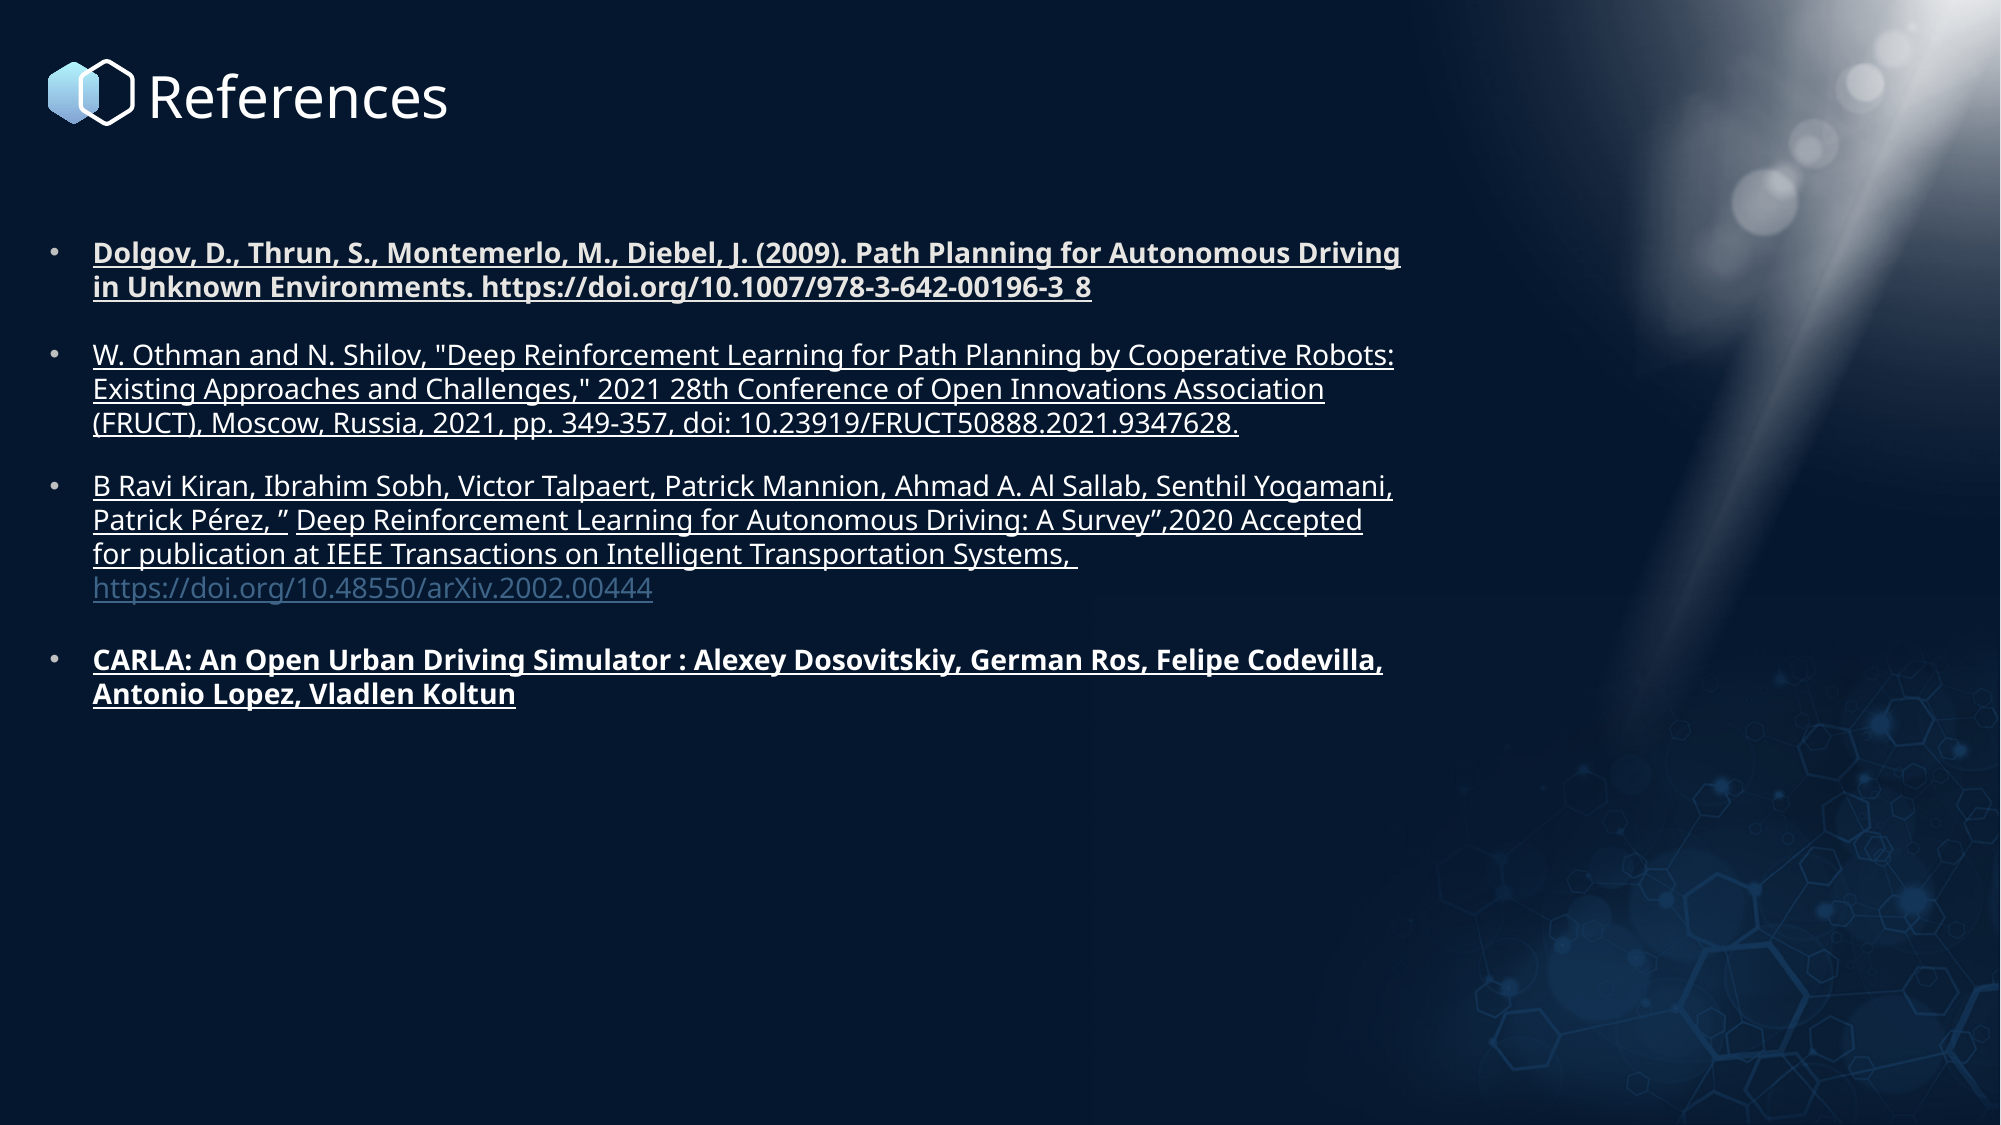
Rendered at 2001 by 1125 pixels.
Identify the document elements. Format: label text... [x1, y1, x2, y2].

text_box [86, 299, 978, 597]
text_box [48, 52, 466, 139]
picture [0, 0, 2001, 1125]
text_box Dolgov, D., Thrun, S., Montemerlo, M., Diebel, J. (2009). Path Planning for Autonomous Driving in Unknown Environments. https://doi.org/10.1007/978-3-642-00196-3_8 W. Othman and N. Shilov, "Deep Reinforcement Learning for Path Planning by Cooperative Robots: Existing Approaches and Challenges," 2021 28th Conference of Open Innovations Association (FRUCT), Moscow, Russia, 2021, pp. 349-357, doi: 10.23919/FRUCT50888.2021.9347628. B Ravi Kiran, Ibrahim Sobh, Victor Talpaert, Patrick Mannion, Ahmad A. Al Sallab, Senthil Yogamani, Patrick Pérez, ” Deep Reinforcement Learning for Autonomous Driving: A Survey”,2020 Accepted for publication at IEEE Transactions on Intelligent Transportation Systems, https://doi.org/10.48550/arXiv.2002.00444 CARLA: An Open Urban Driving Simulator : Alexey Dosovitskiy, German Ros, Felipe Codevilla, Antonio Lopez, Vladlen Koltun [34, 138, 1423, 746]
